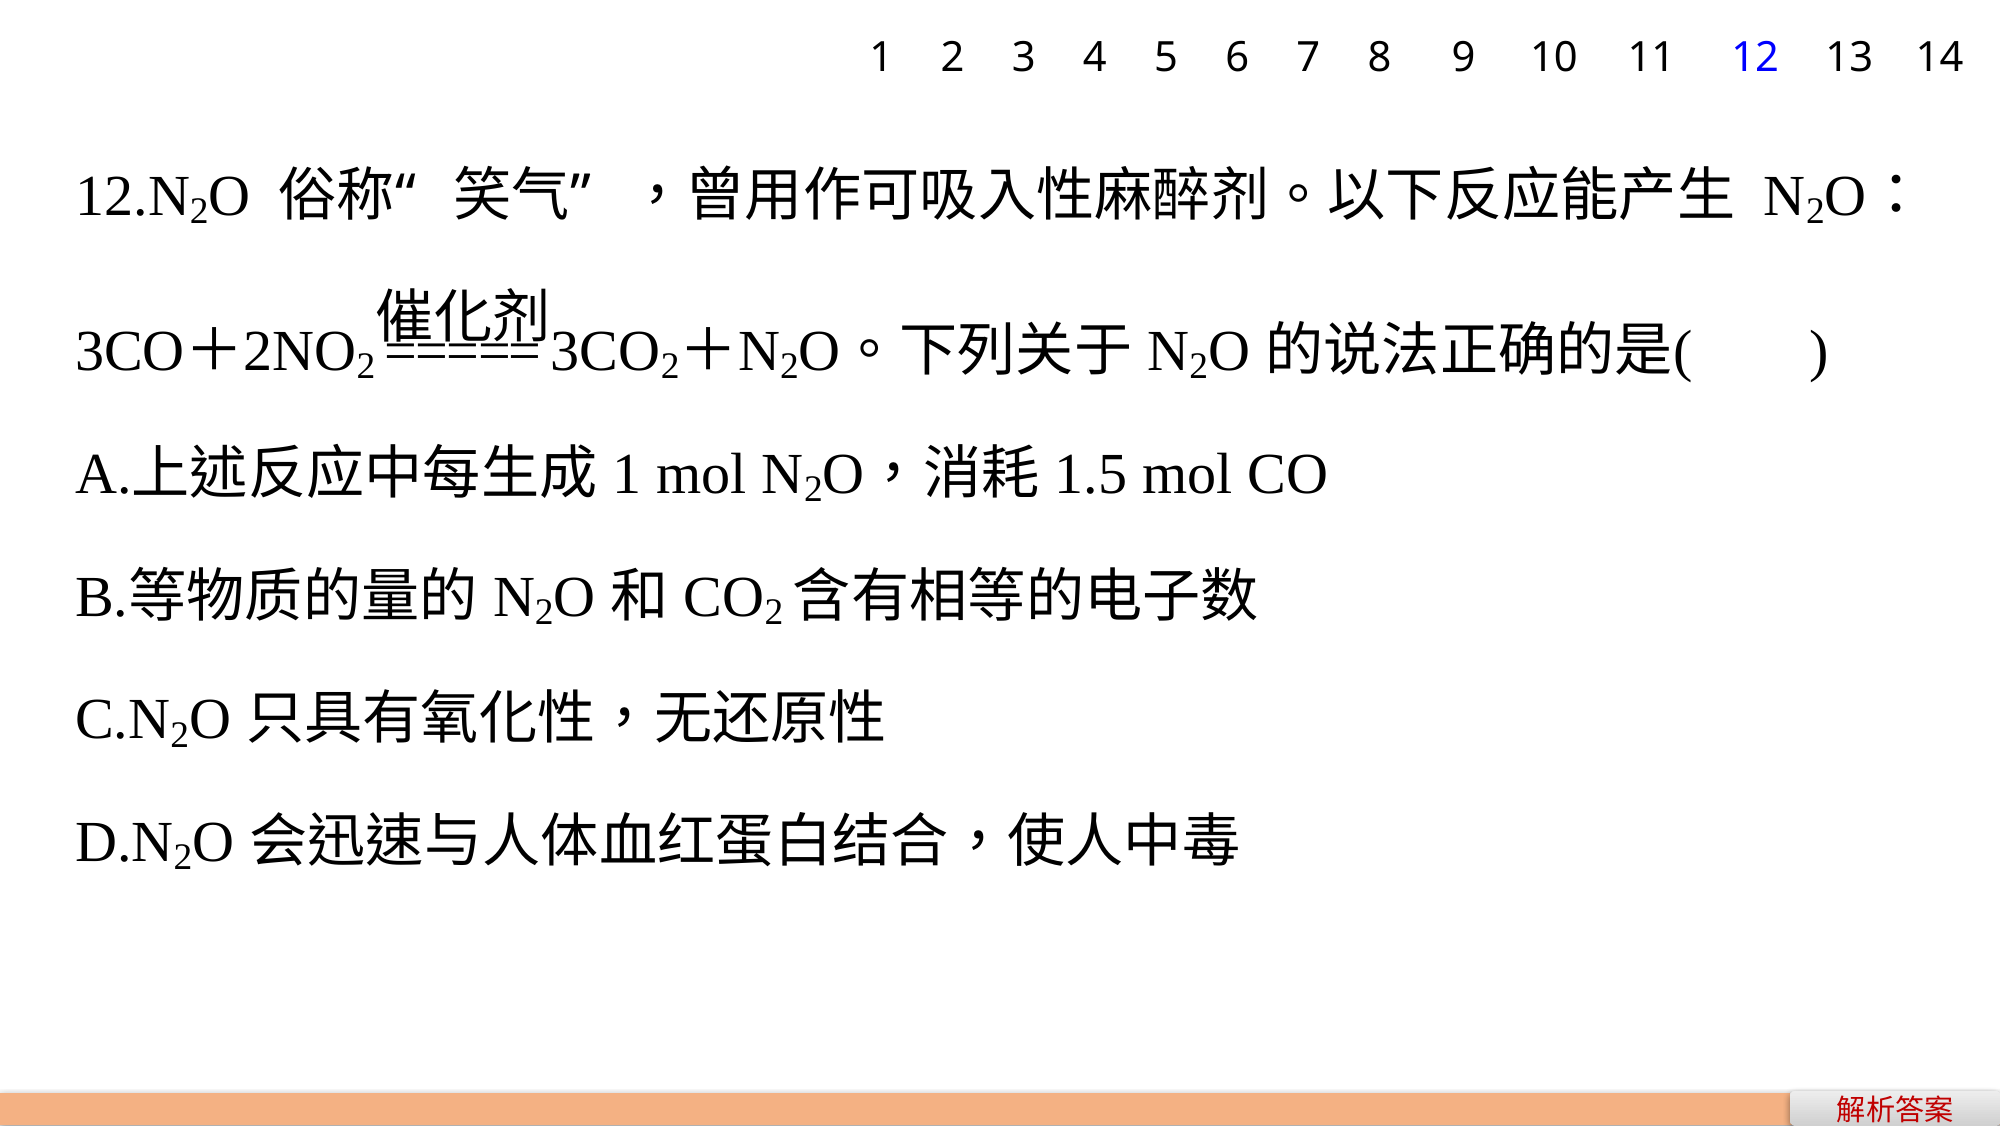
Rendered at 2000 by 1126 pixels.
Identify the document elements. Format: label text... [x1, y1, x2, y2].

text_box 8 [1352, 7, 1412, 102]
text_box 2 [925, 7, 985, 102]
text_box 12 [1707, 7, 1800, 102]
text_box [0, 1092, 1787, 1126]
text_box 4 [1067, 7, 1127, 102]
text_box 10 [1507, 7, 1599, 102]
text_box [74, 154, 1926, 964]
text_box 9 [1423, 7, 1496, 102]
text_box 5 [1139, 7, 1199, 102]
text_box 13 [1811, 7, 1894, 102]
text_box 11 [1610, 7, 1696, 102]
text_box 14 [1905, 7, 1984, 102]
text_box 7 [1281, 7, 1341, 102]
text_box 1 [854, 7, 914, 102]
text_box 3 [996, 7, 1056, 102]
text_box 解析答案 [1788, 1089, 2000, 1126]
text_box 6 [1210, 7, 1270, 102]
